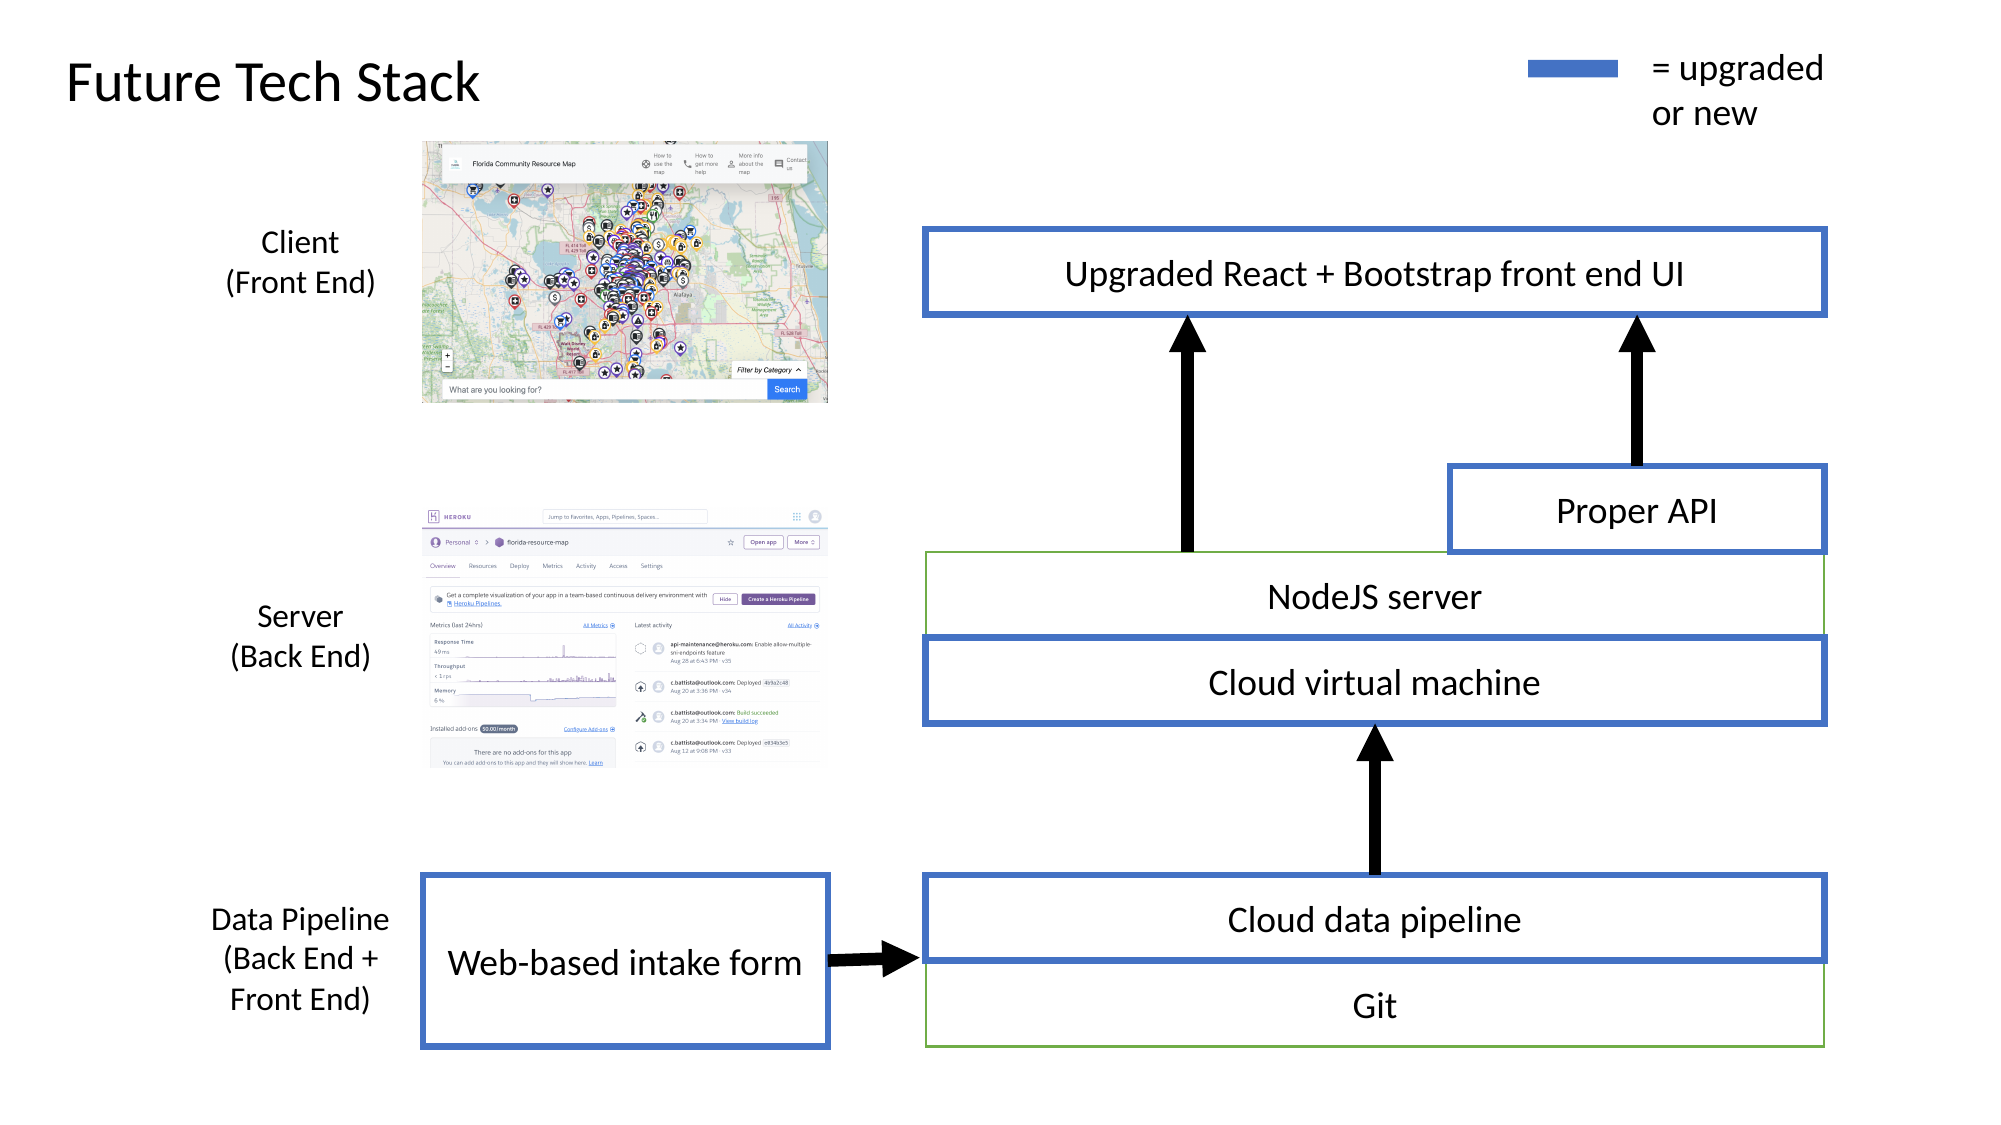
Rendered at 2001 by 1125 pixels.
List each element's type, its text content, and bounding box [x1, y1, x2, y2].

text_box = upgraded or new [1637, 35, 1850, 141]
text_box Future Tech Stack [51, 35, 1040, 121]
text_box [1527, 59, 1619, 78]
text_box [173, 140, 1825, 1047]
